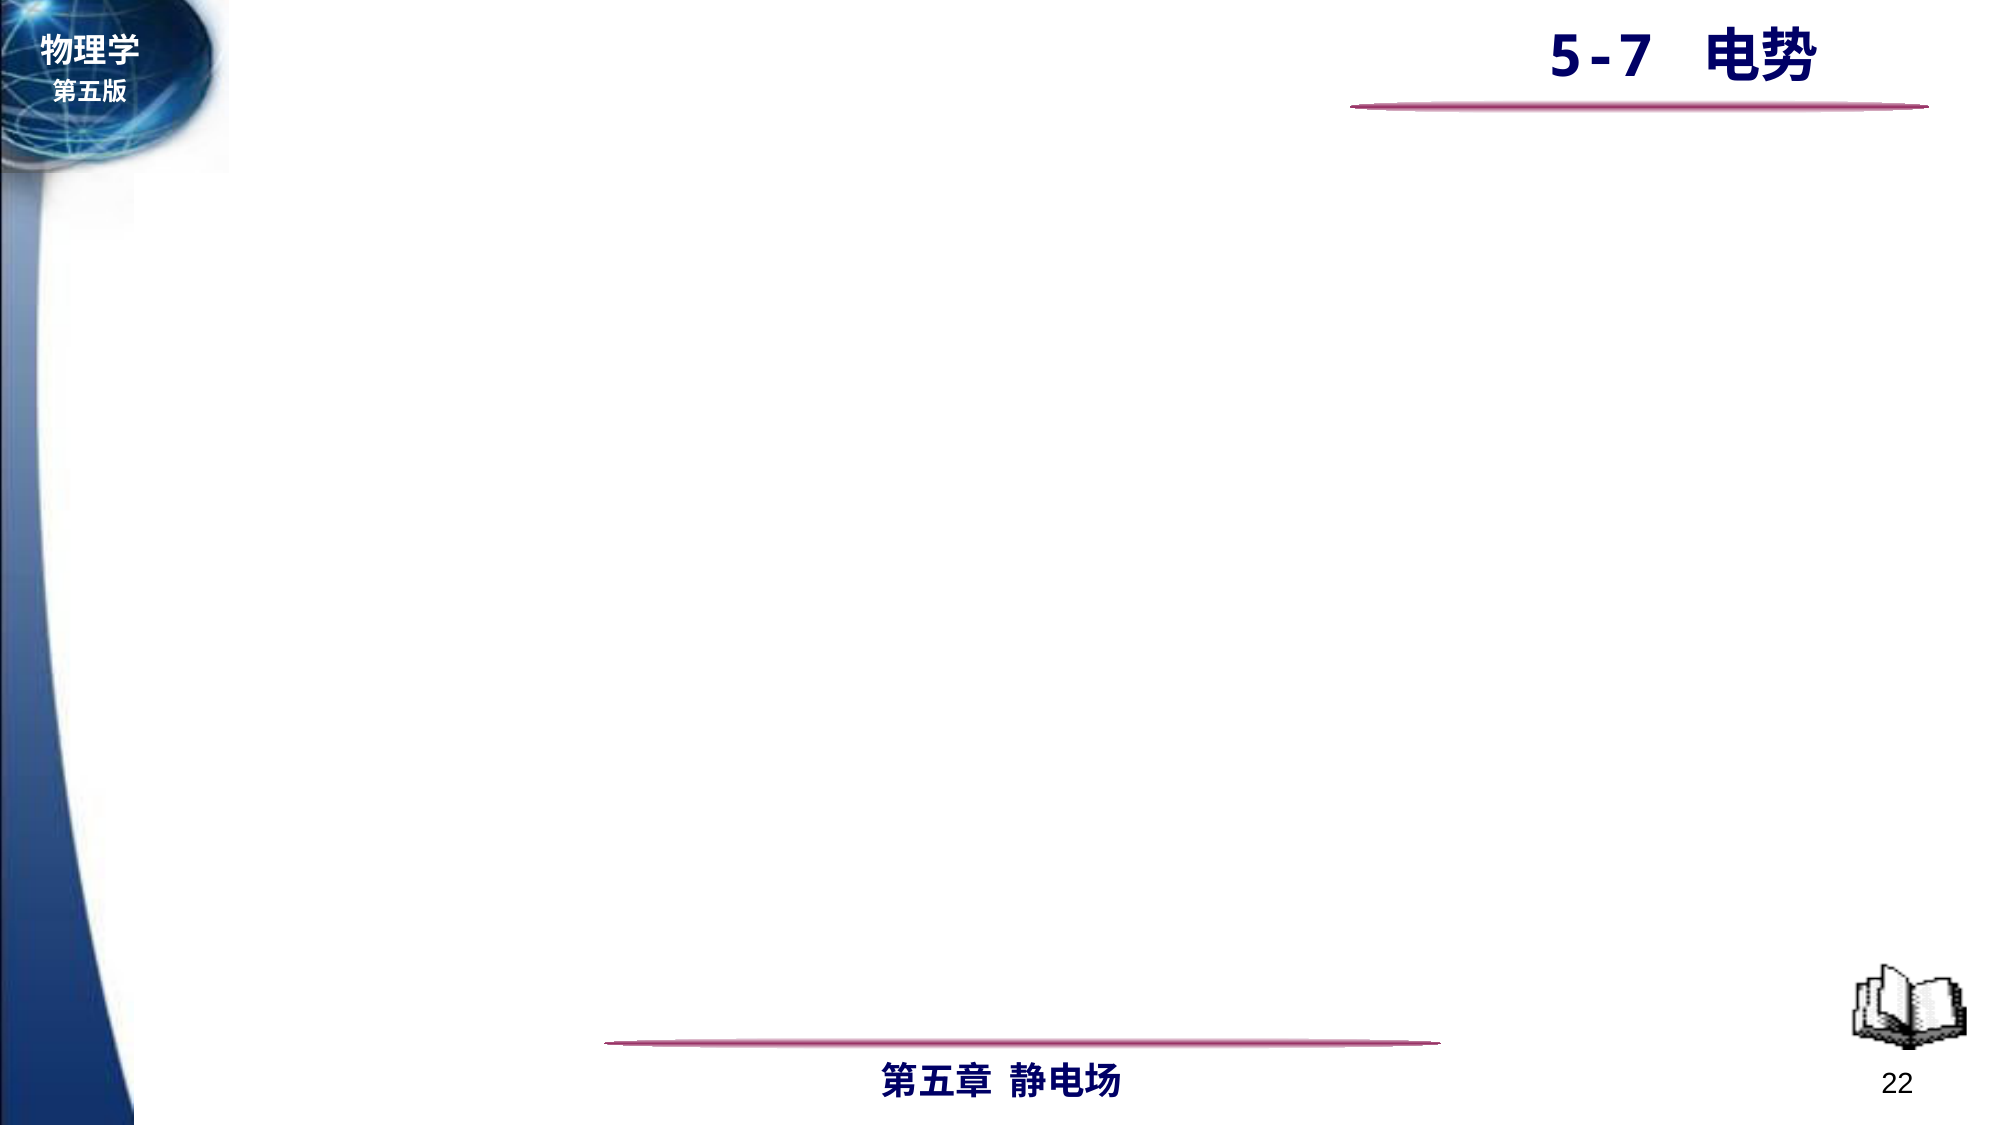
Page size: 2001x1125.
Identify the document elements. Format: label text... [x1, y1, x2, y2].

picture [1850, 962, 1967, 1050]
picture [0, 0, 229, 1125]
slide_number 22 [1462, 1056, 1929, 1125]
